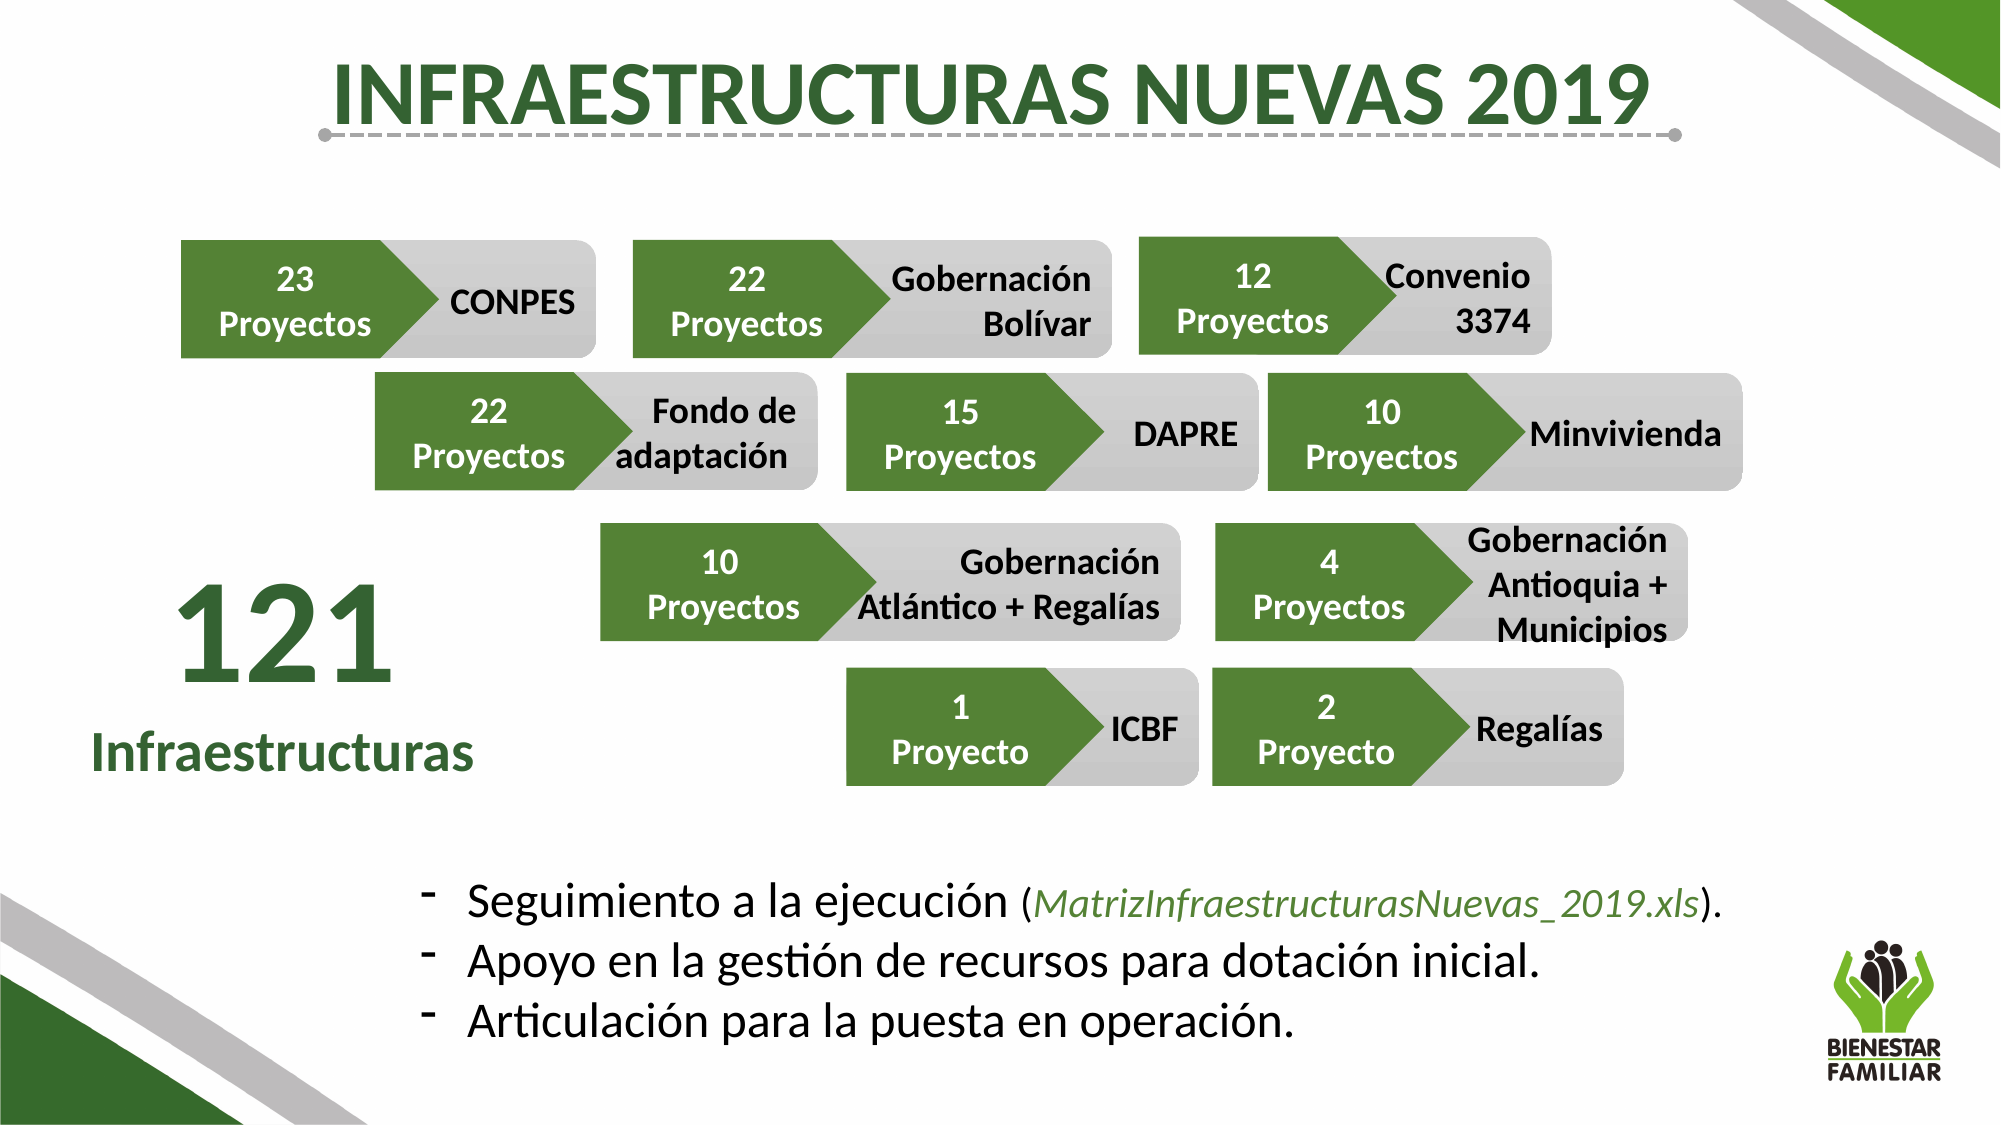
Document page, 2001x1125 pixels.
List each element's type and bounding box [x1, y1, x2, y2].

picture [0, 0, 2001, 1125]
text_box [53, 25, 1915, 1058]
